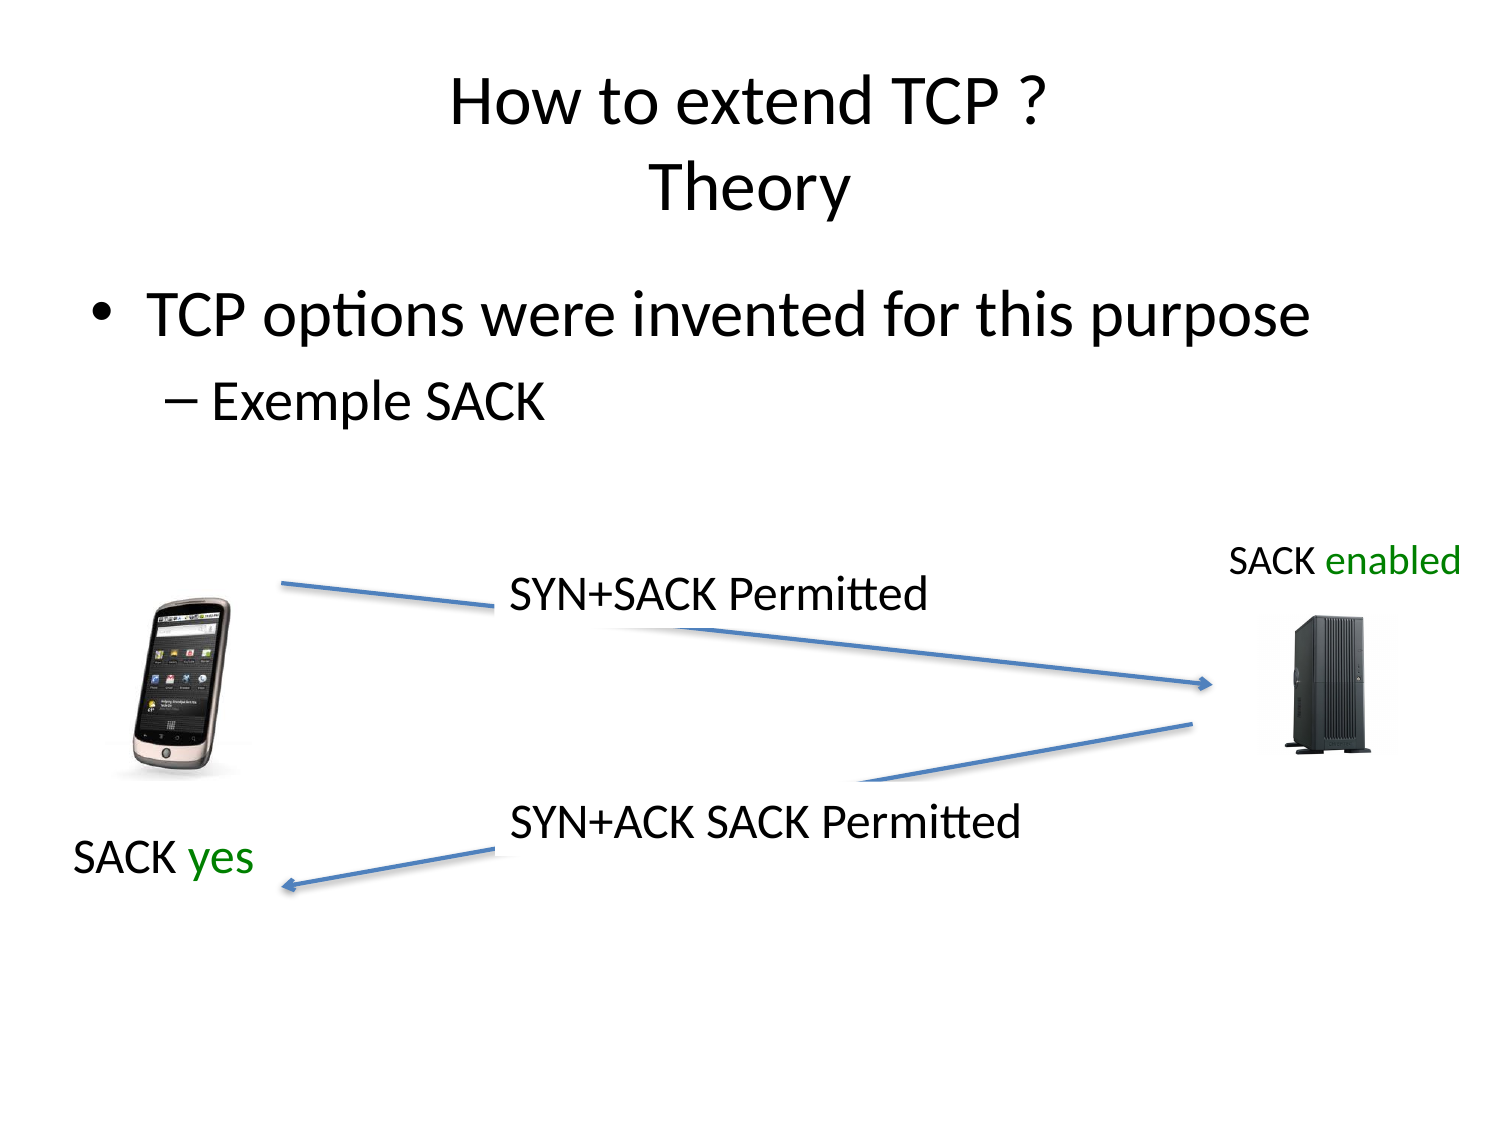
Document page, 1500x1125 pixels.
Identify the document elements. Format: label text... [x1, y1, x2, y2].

text_box SACK yes [58, 816, 270, 891]
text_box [280, 553, 1213, 686]
title How to extend TCP ? Theory [75, 45, 1425, 233]
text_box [280, 723, 1193, 888]
picture [1256, 614, 1398, 756]
picture [105, 589, 252, 781]
text_box SACK enabled [1214, 525, 1478, 591]
text_box SACK ? [57, 811, 226, 886]
list TCP options were invented for this purpose Exemple SACK [75, 262, 1425, 1005]
